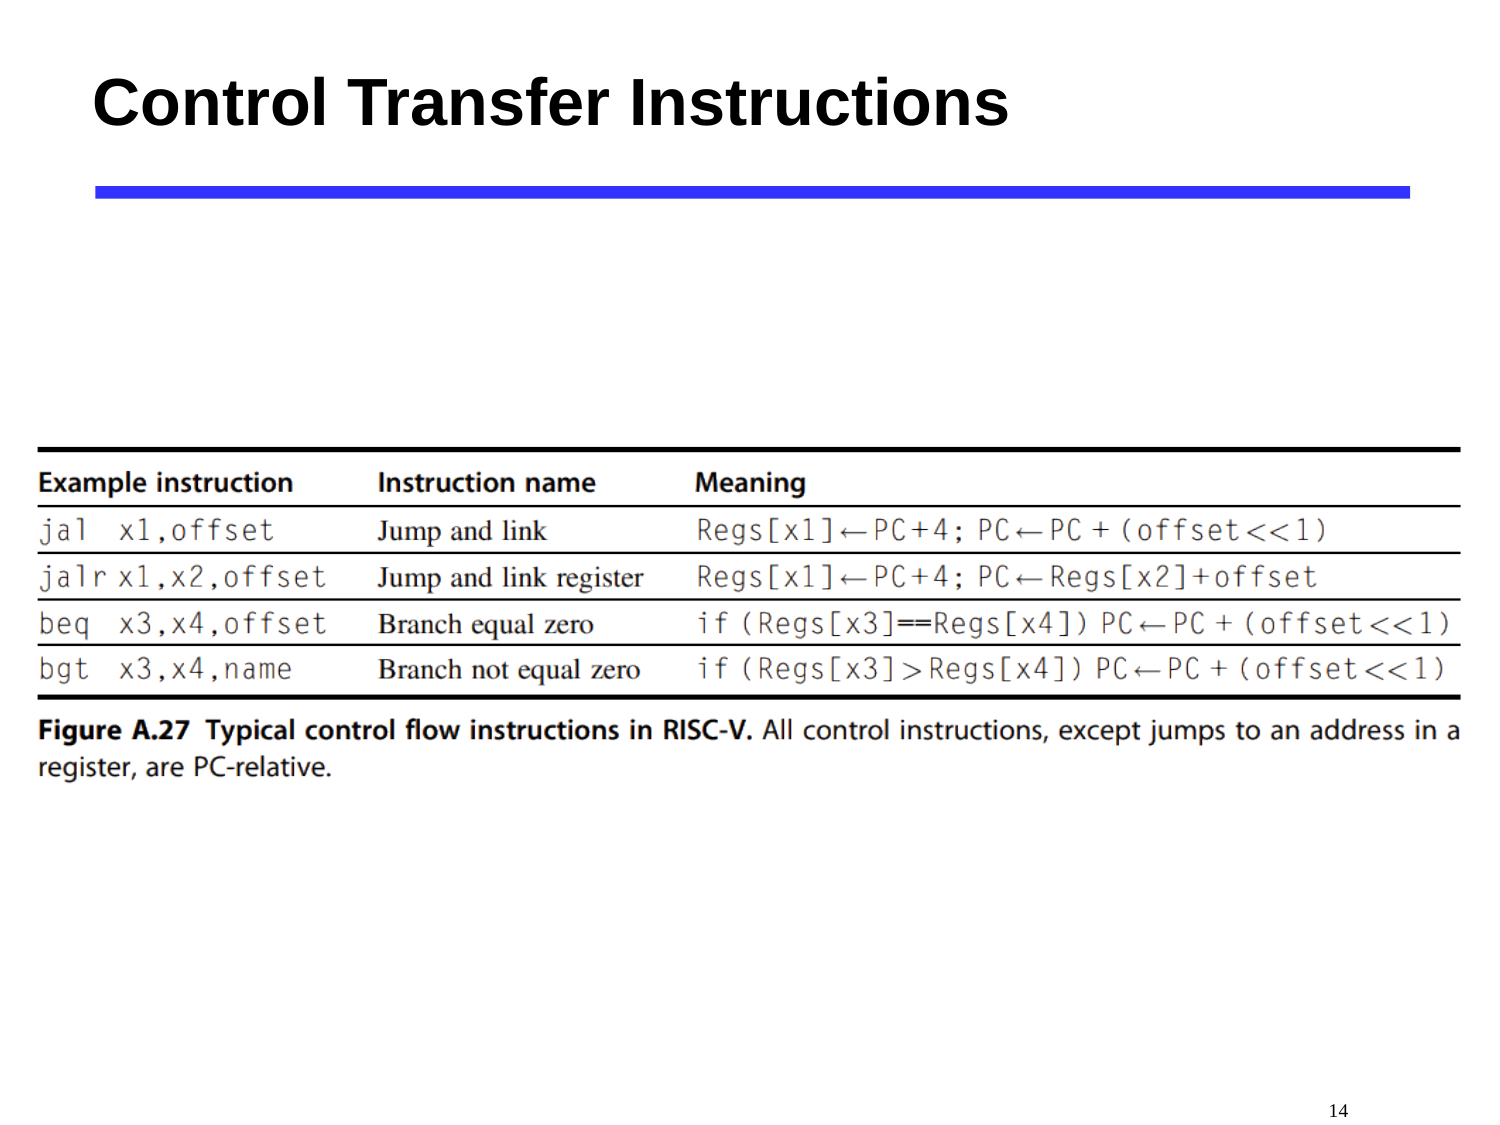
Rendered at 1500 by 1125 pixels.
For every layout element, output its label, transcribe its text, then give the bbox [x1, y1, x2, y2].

title Control Transfer Instructions [77, 15, 1353, 183]
slide_number 14 [1185, 1068, 1500, 1125]
picture [22, 429, 1478, 785]
